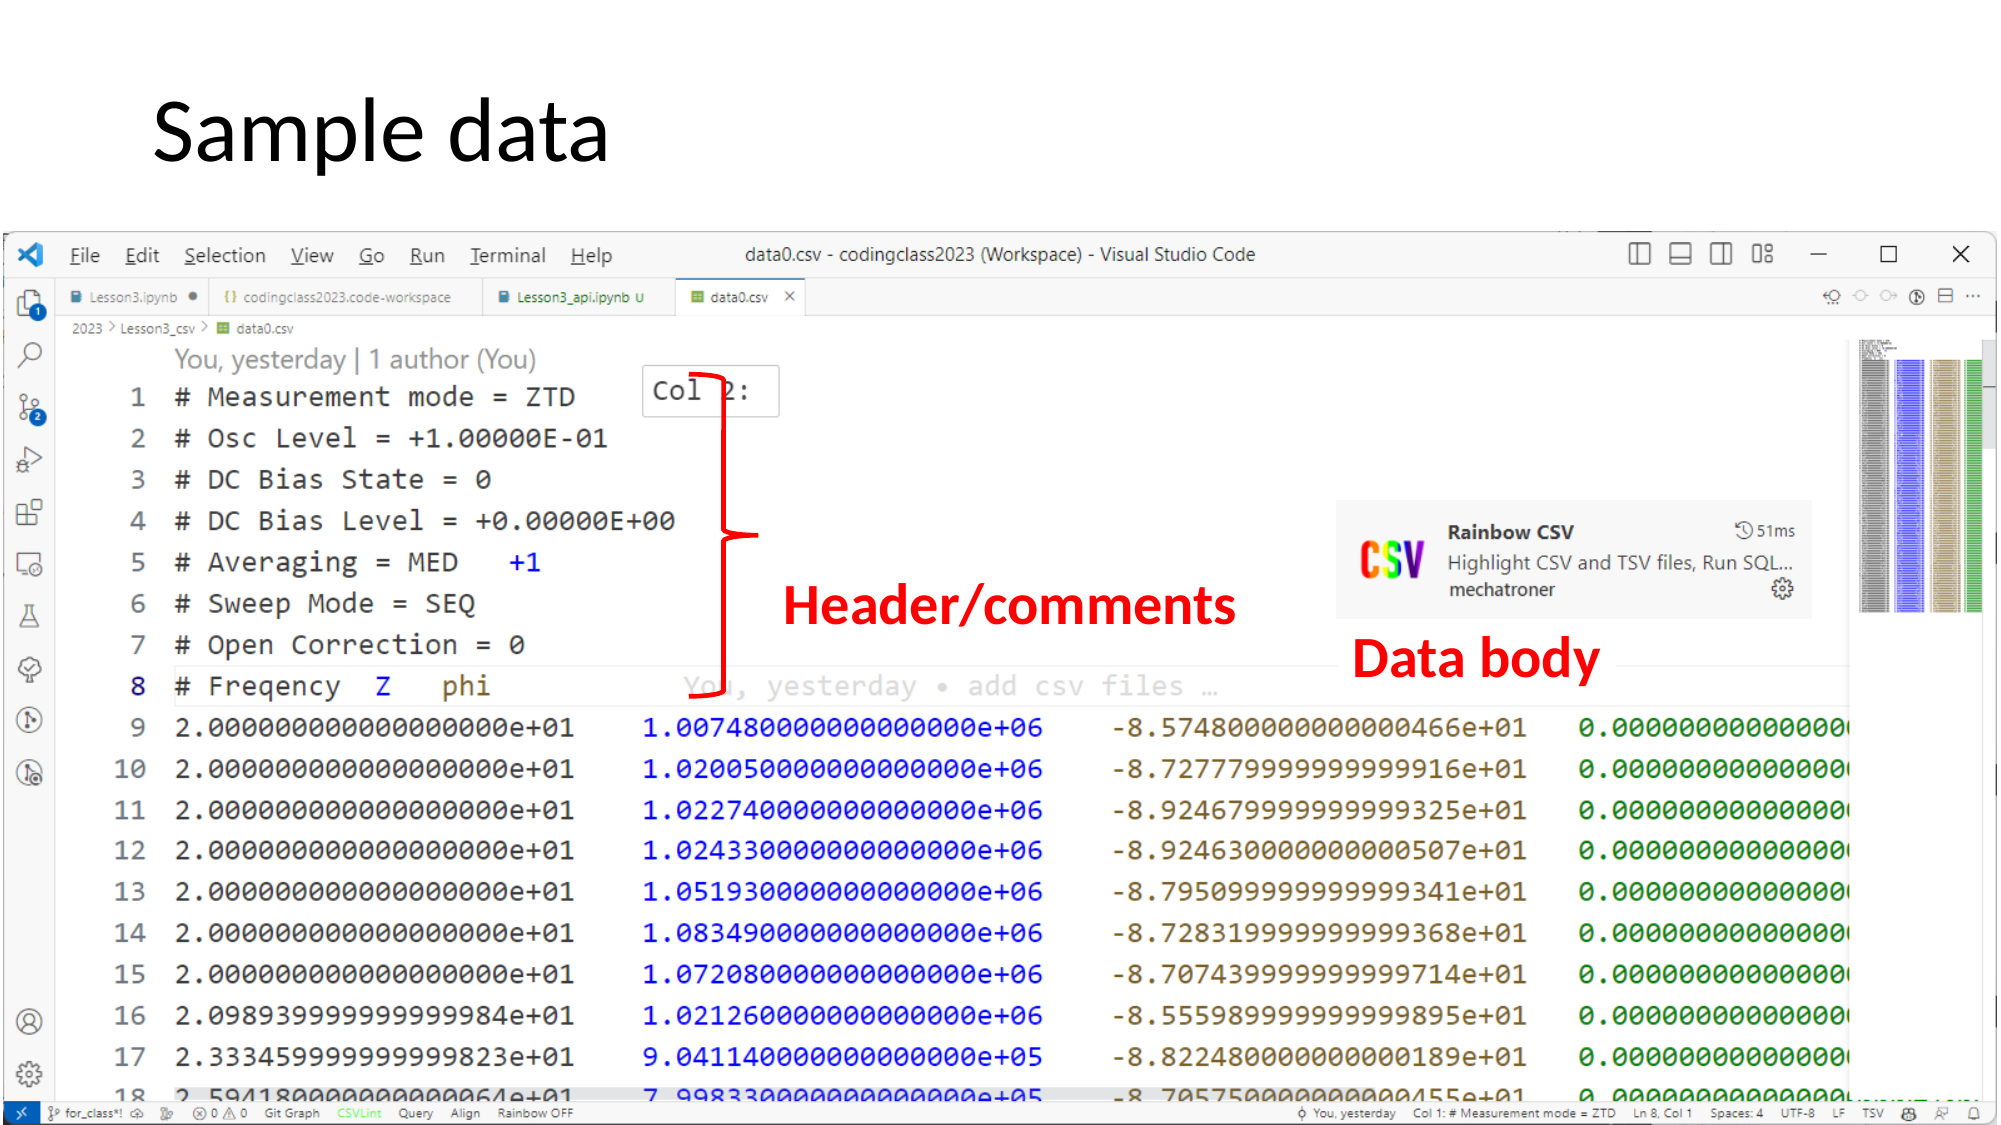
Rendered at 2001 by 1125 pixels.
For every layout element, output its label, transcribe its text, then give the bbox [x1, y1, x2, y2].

picture [1336, 500, 1812, 619]
title Sample data [137, 59, 1863, 205]
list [3, 231, 1997, 1125]
